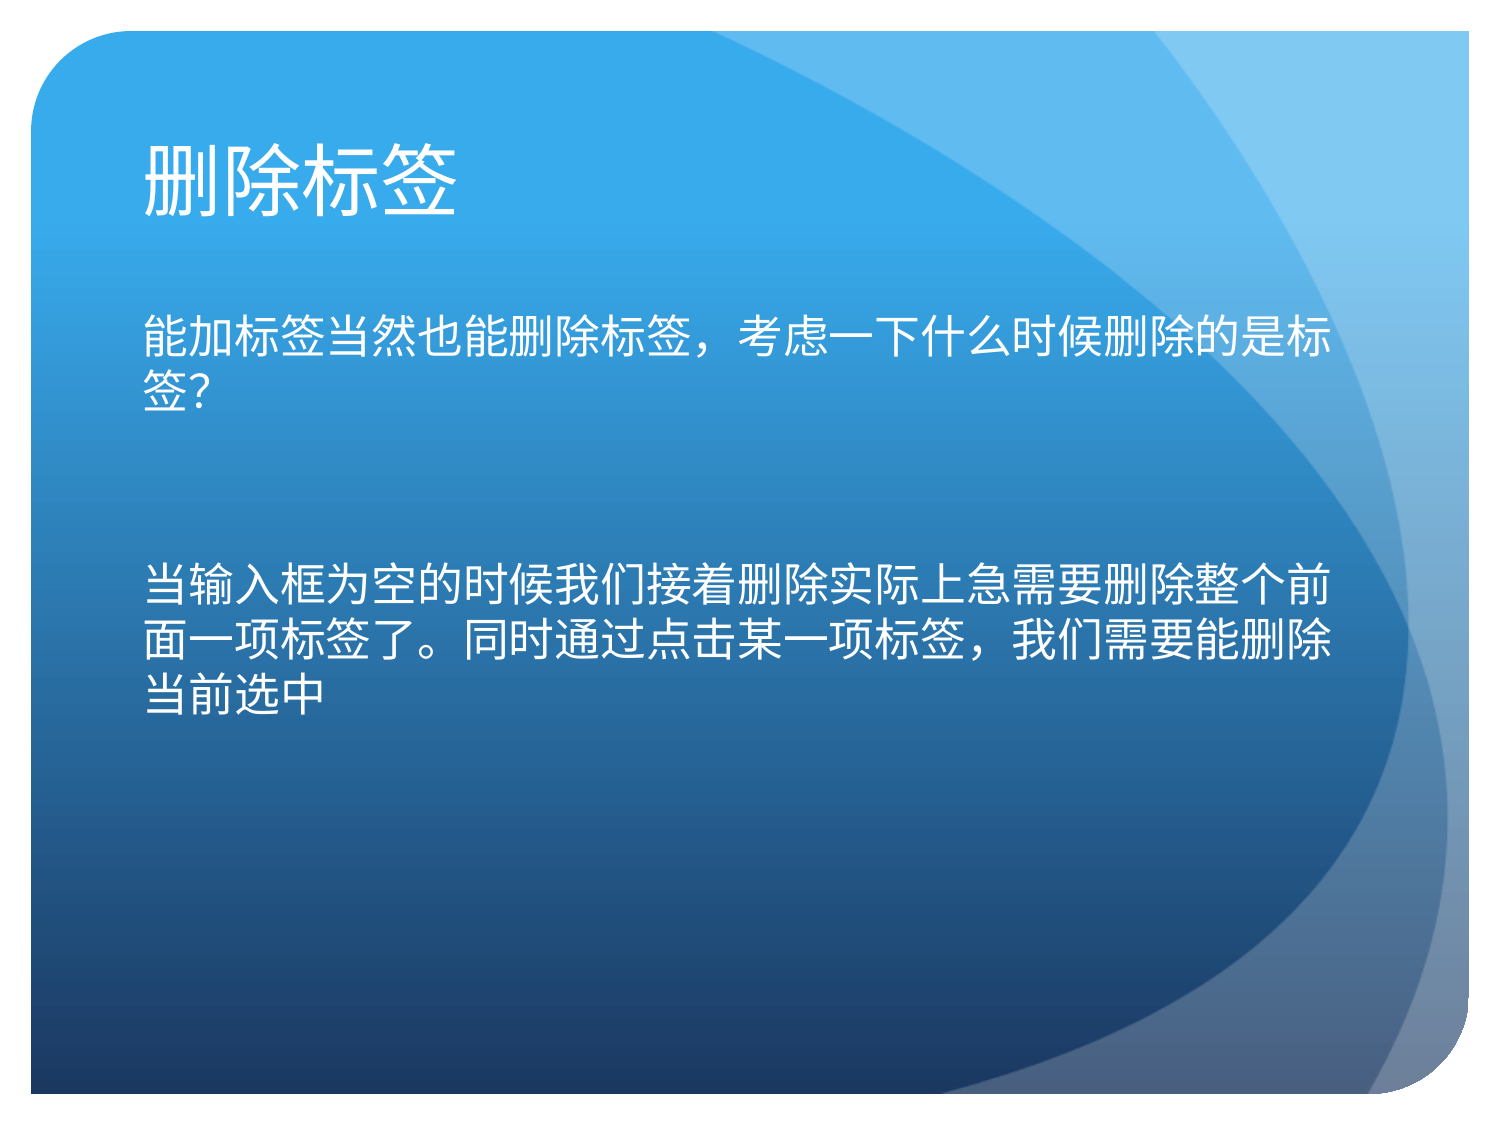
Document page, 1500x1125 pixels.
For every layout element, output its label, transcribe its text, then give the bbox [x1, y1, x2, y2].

picture [24, 30, 1473, 1094]
list 能加标签当然也能删除标签，考虑一下什么时候删除的是标签？ 当输入框为空的时候我们接着删除实际上急需要删除整个前面一项标签了。同时通过点击某一项标签，我们需要能删除当前选中 [127, 299, 1372, 991]
title 删除标签 [127, 62, 1372, 234]
